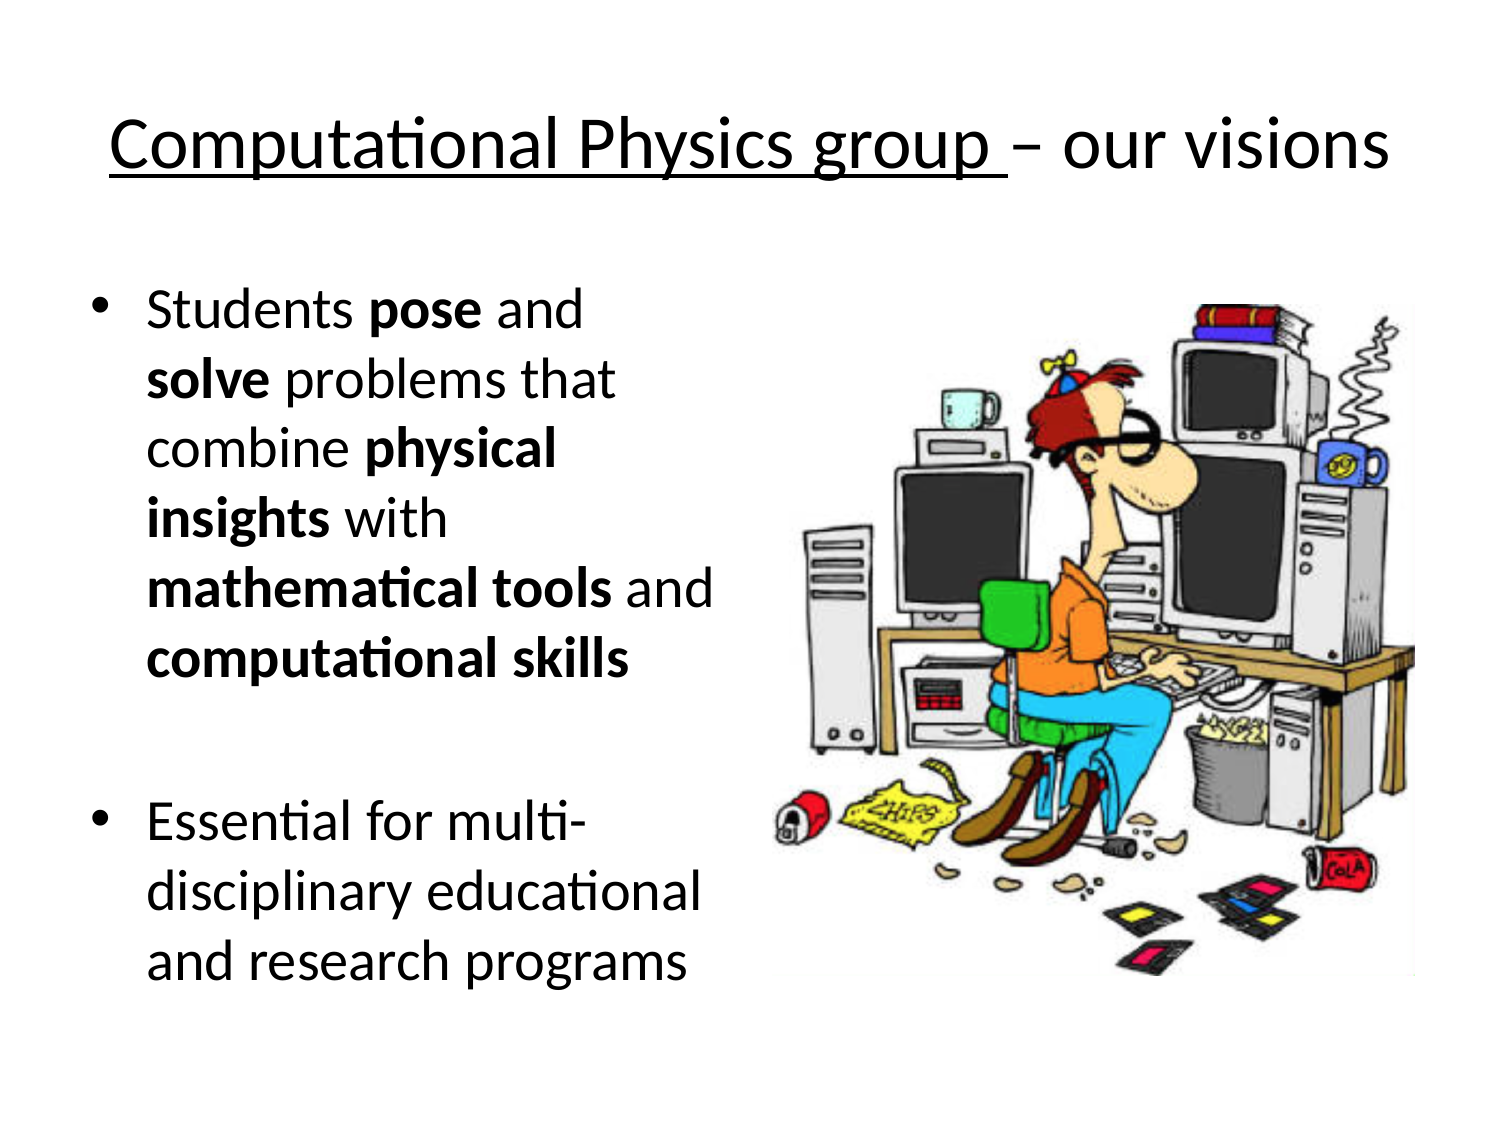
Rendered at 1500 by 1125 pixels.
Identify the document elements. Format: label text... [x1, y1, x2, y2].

list Students pose and solve problems that combine physical insights with mathematical tools and computational skills Essential for multi-disciplinary educational and research programs [75, 262, 738, 1005]
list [762, 262, 1426, 1006]
title Computational Physics group – our visions [75, 45, 1425, 233]
